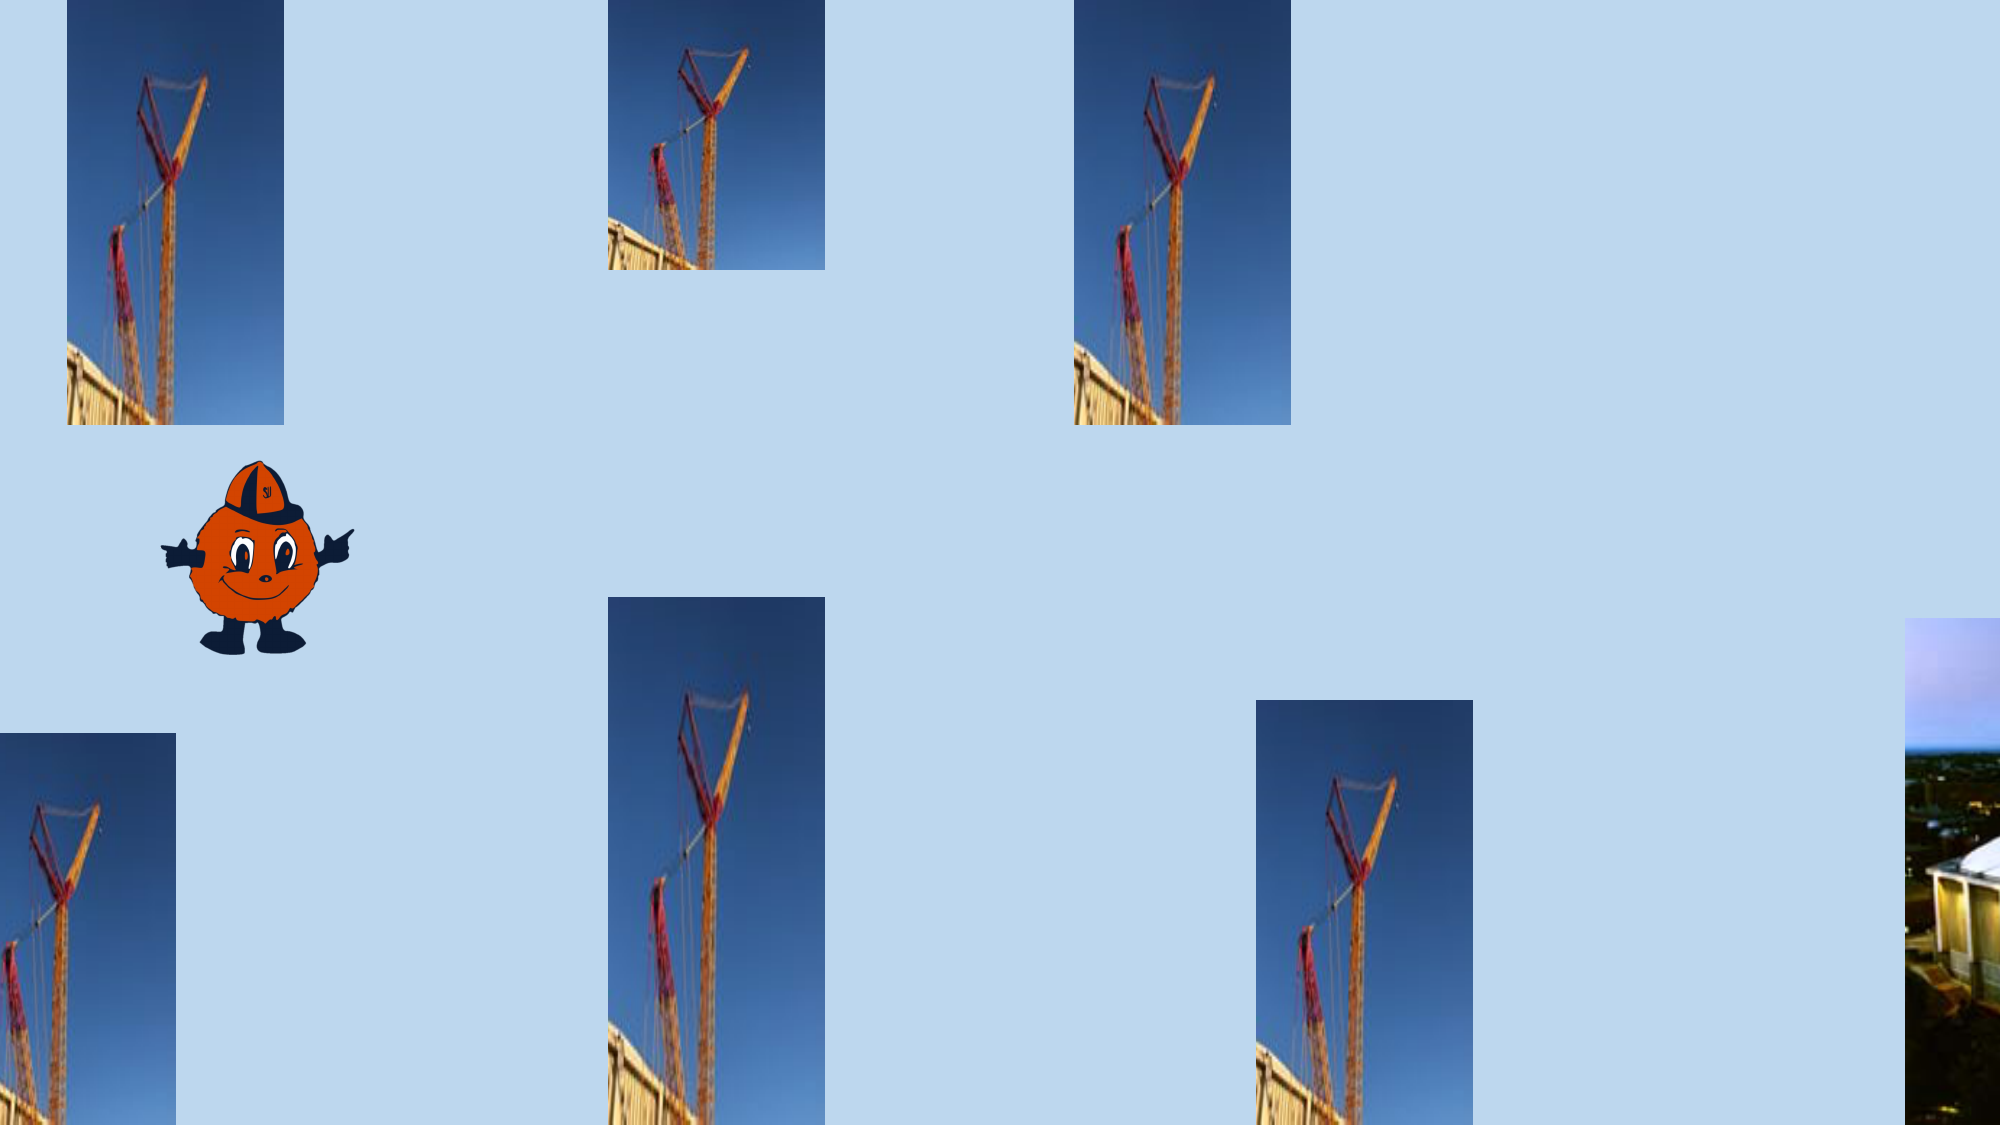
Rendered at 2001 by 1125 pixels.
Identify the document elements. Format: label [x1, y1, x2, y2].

picture [1905, 618, 2000, 1125]
text_box [0, 0, 1473, 1125]
